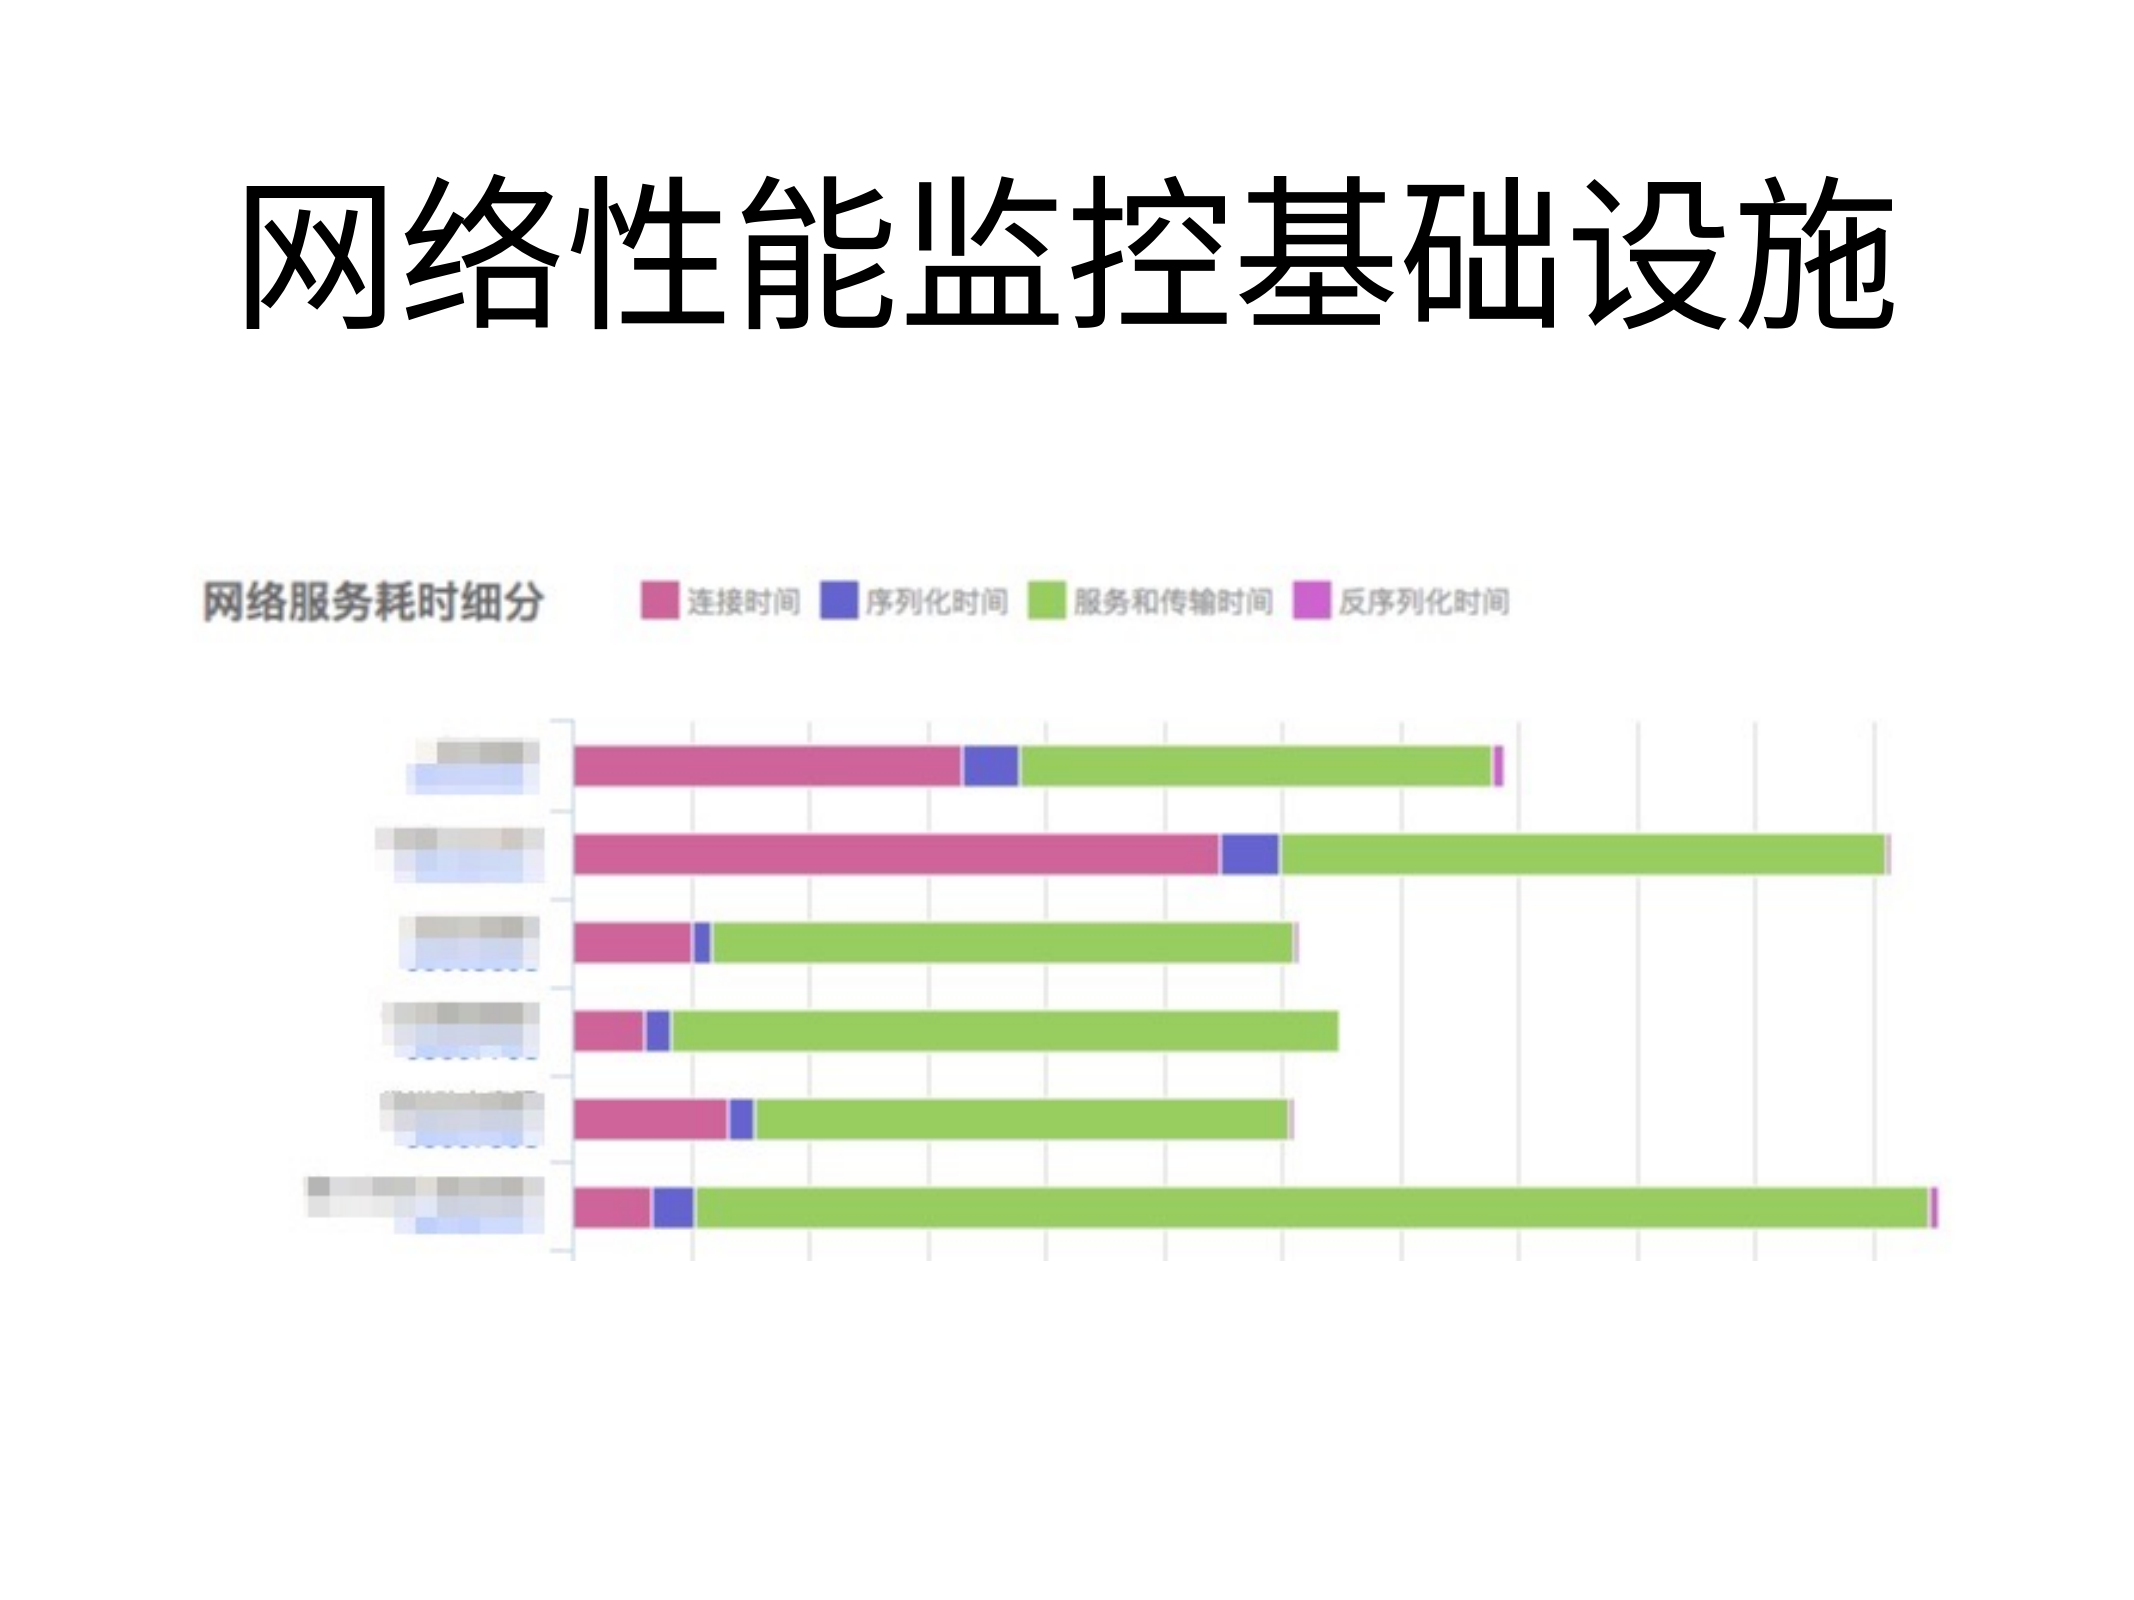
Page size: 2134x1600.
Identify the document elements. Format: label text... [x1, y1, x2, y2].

title 网络性能监控基础设施 [155, 72, 1978, 428]
picture [155, 527, 1978, 1261]
